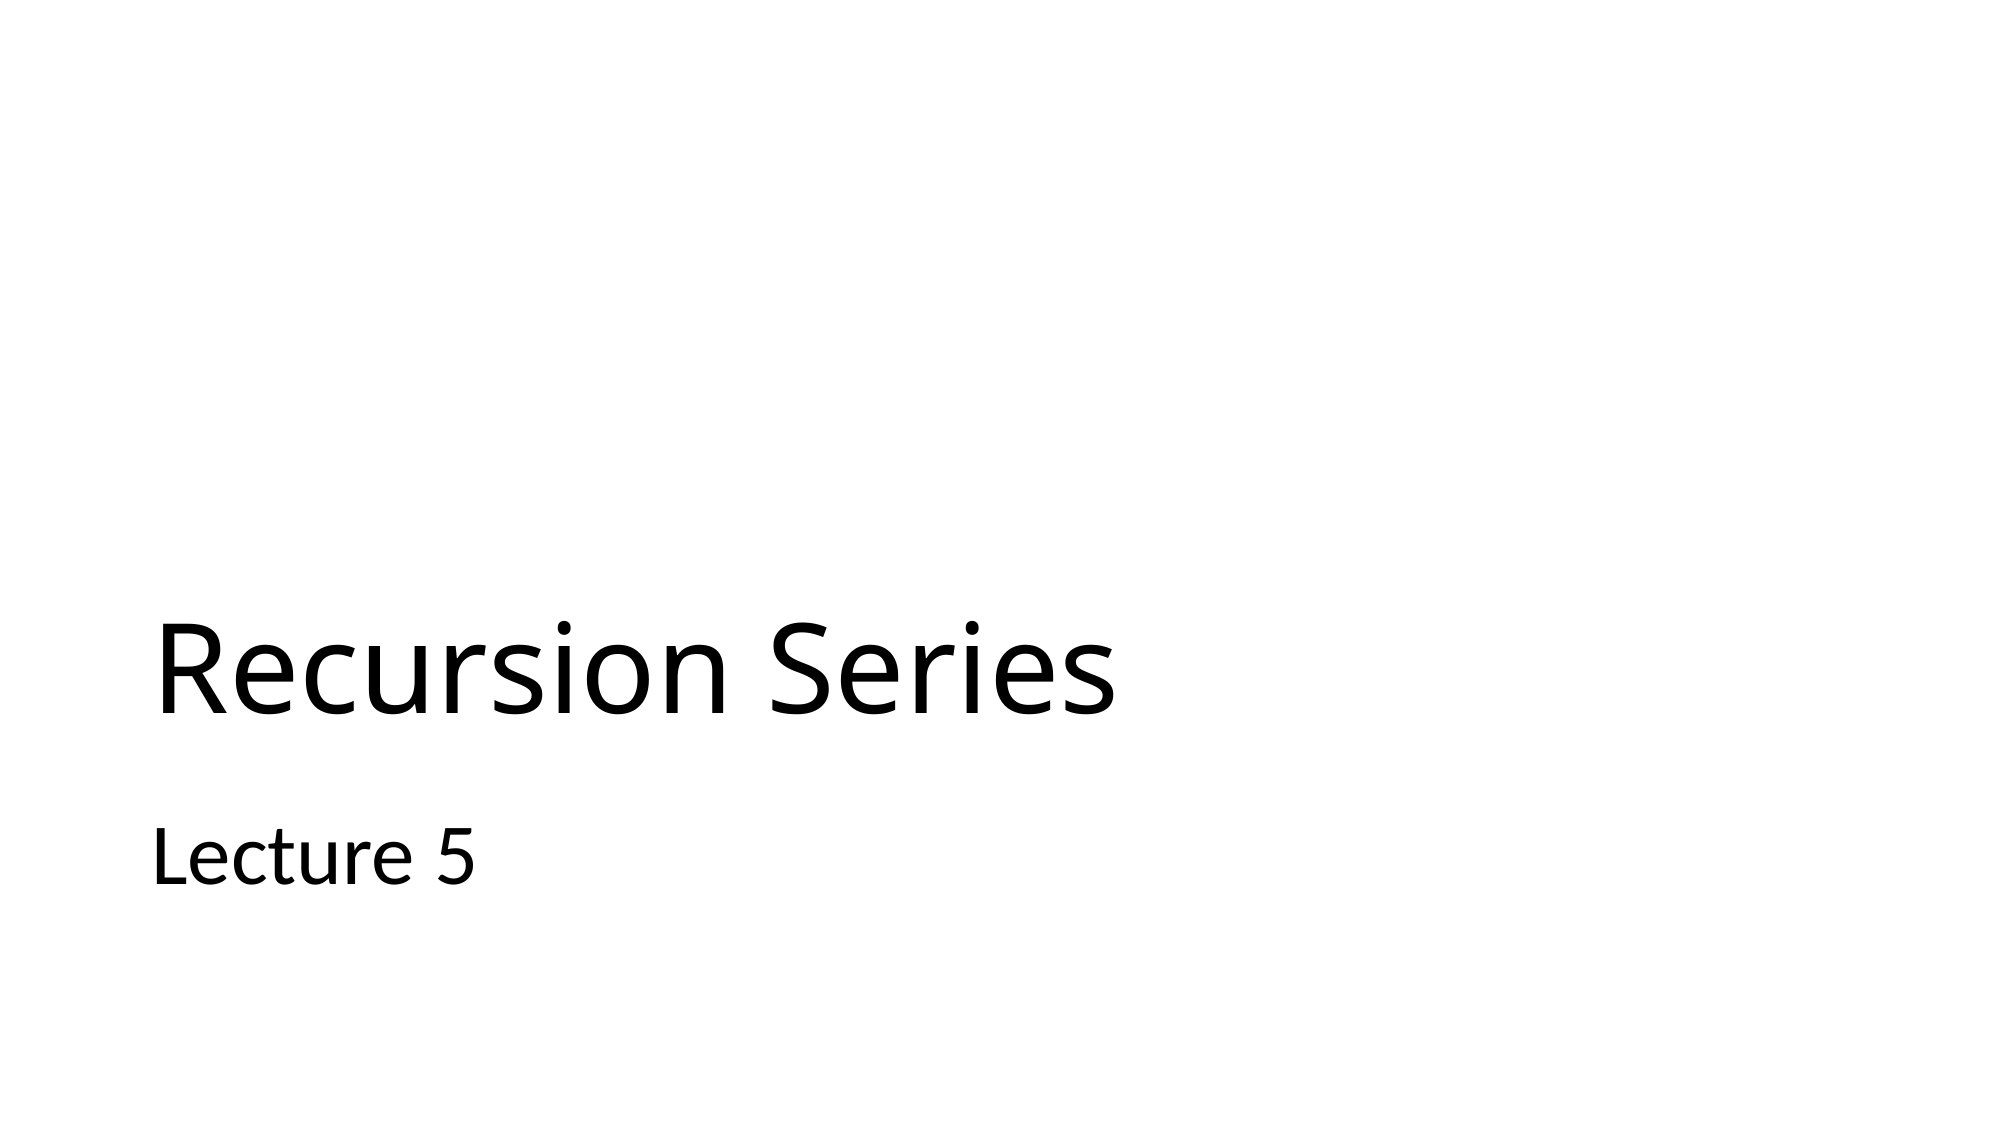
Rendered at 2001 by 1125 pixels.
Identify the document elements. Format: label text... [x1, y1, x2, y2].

text_box Recursion Series [136, 280, 1862, 749]
text_box Lecture 5 [136, 752, 1862, 999]
